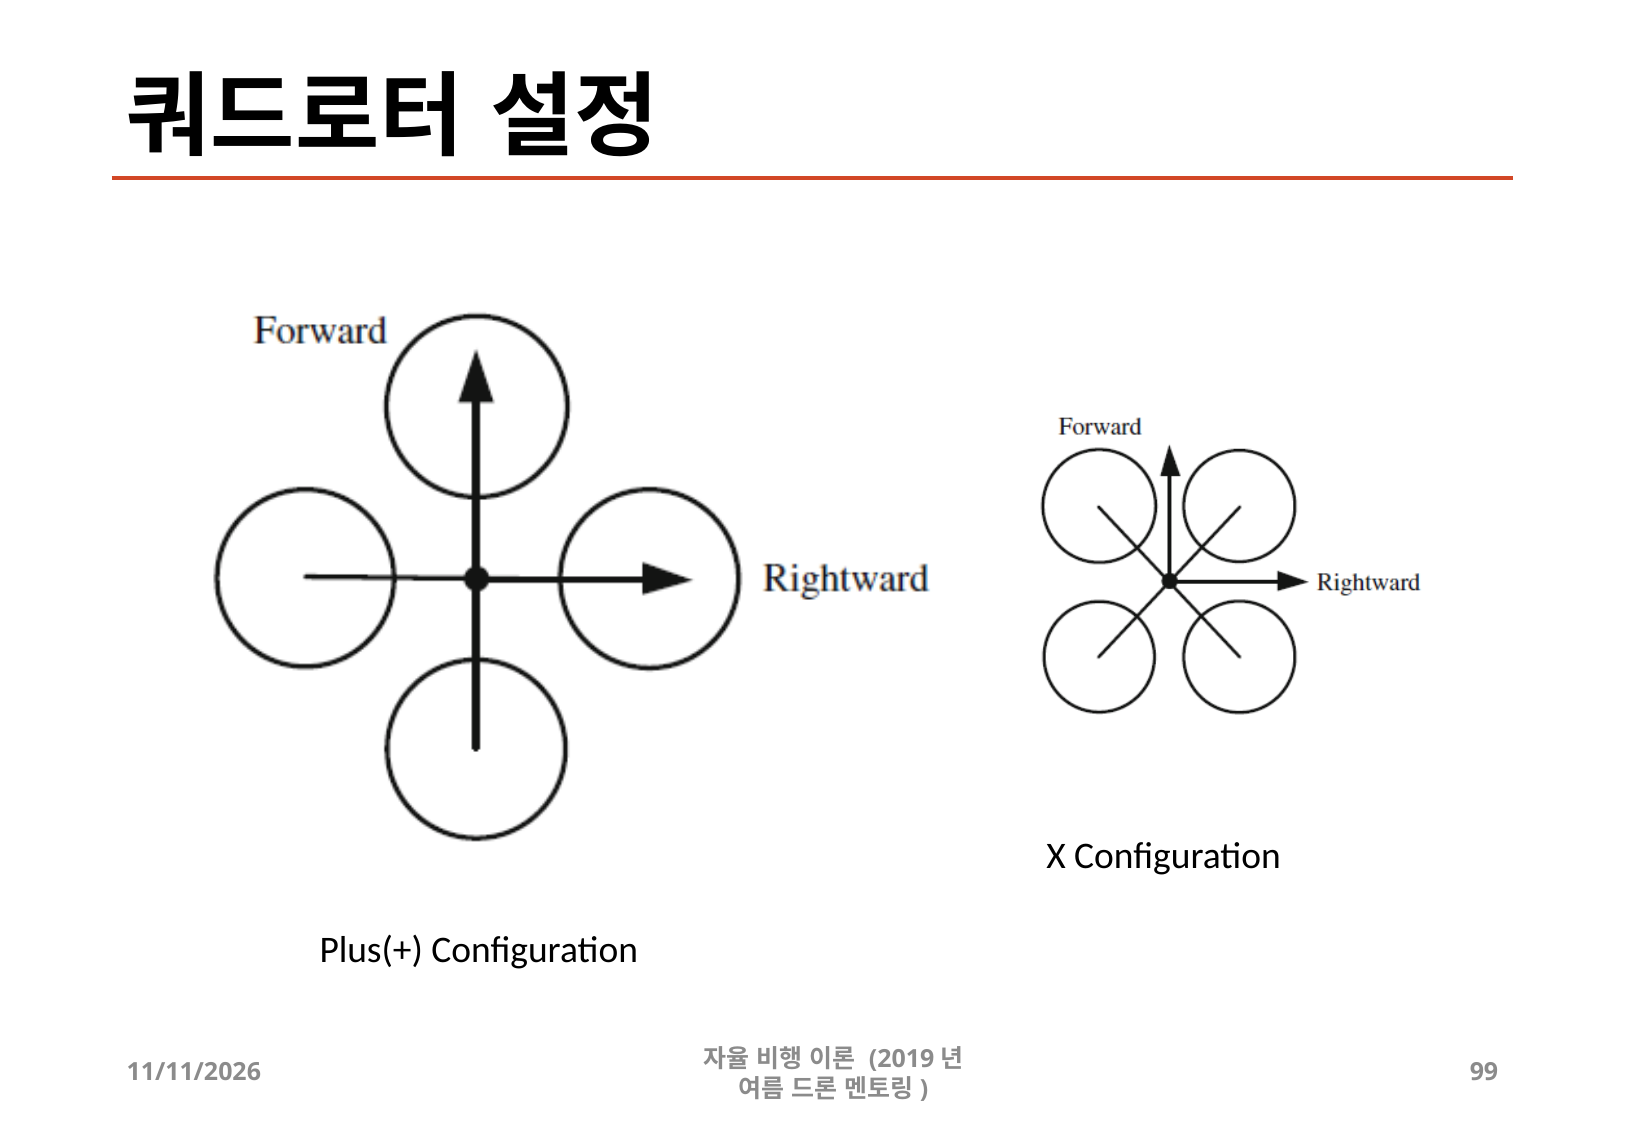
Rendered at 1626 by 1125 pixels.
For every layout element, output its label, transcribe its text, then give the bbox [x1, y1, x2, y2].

text_box X Configuration [1031, 823, 1296, 884]
footer 자율 비행 이론 (2019년 여름 드론 멘토링) [667, 1042, 1000, 1103]
text_box Plus(+) Configuration [304, 917, 654, 978]
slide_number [111, 1042, 303, 1103]
picture [1029, 401, 1432, 724]
slide_number 99 [1433, 1042, 1514, 1103]
picture [183, 271, 953, 854]
title 쿼드로터 설정 [111, 59, 1514, 179]
